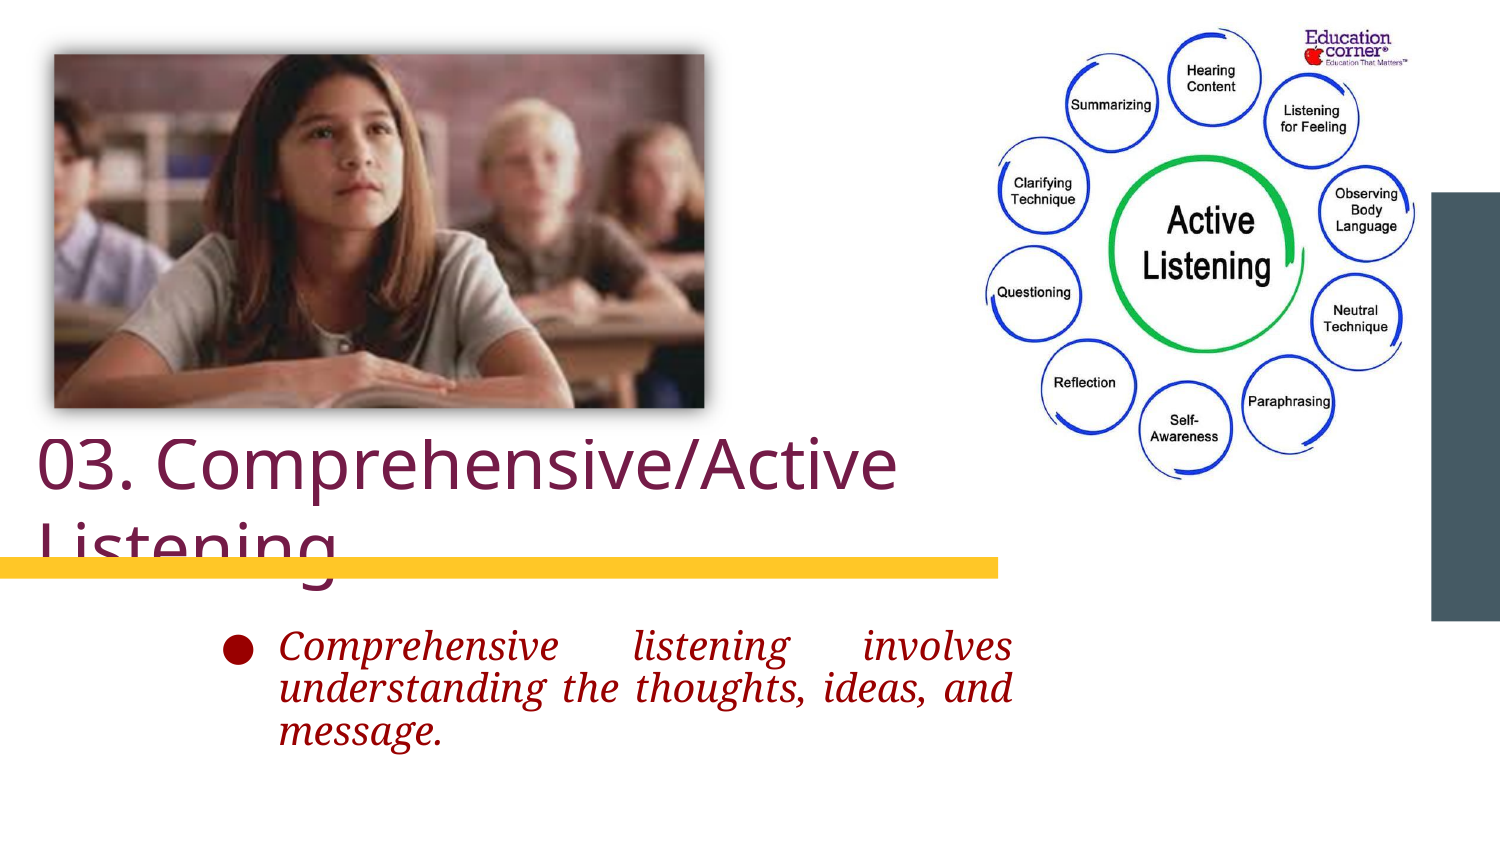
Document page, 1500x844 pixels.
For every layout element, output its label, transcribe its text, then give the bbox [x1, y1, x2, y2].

subtitle 03. Comprehensive/Active Listening [21, 463, 1133, 545]
text_box [0, 557, 999, 579]
picture [24, 24, 736, 439]
text_box [1431, 192, 1500, 622]
picture [977, 21, 1420, 487]
list Comprehensive listening involves understanding the thoughts, ideas, and message. [188, 615, 1029, 800]
